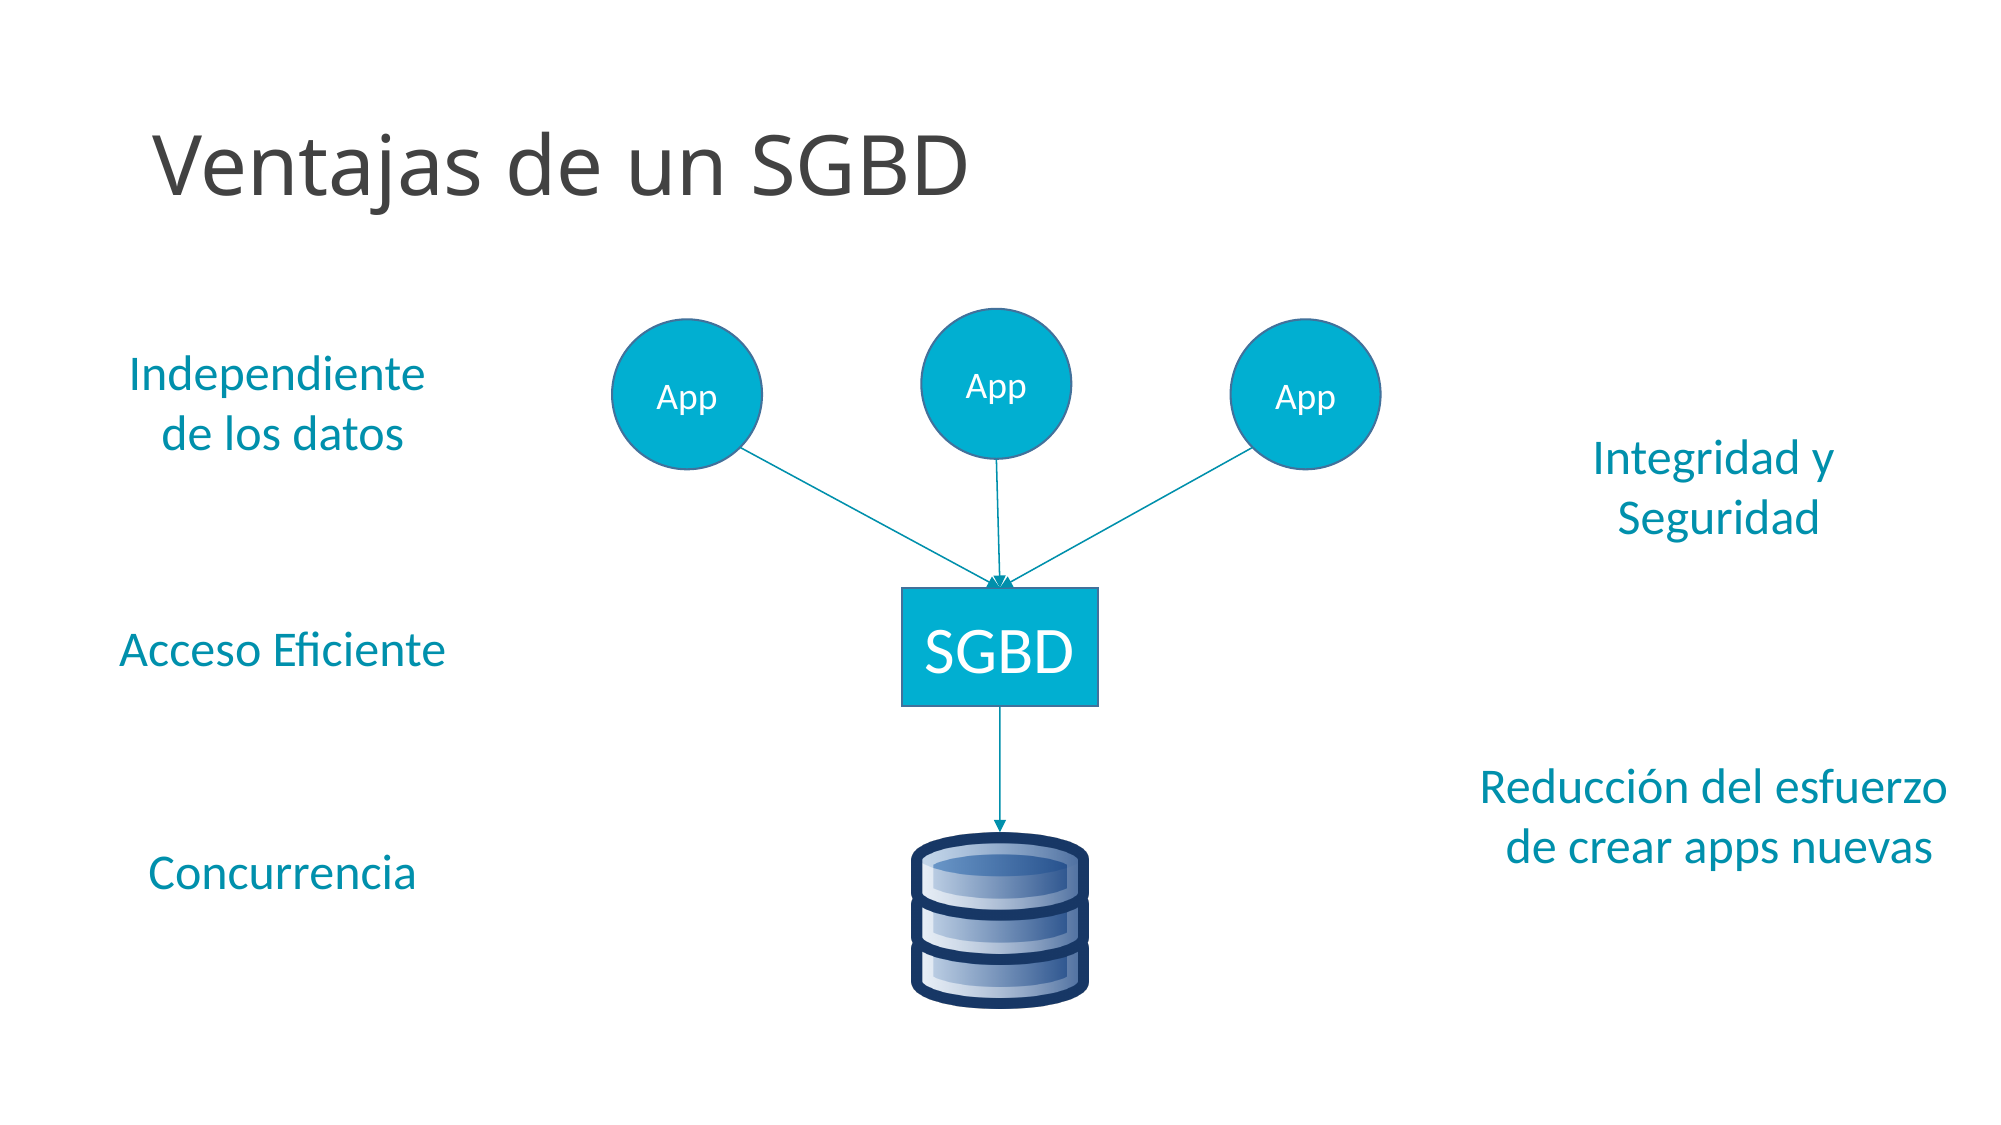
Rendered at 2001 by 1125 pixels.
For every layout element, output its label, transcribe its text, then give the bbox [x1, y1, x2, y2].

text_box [739, 447, 997, 589]
text_box Acceso Eficiente [102, 609, 464, 685]
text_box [999, 447, 1253, 589]
text_box Independiente de los datos [111, 332, 454, 468]
text_box App [921, 308, 1072, 445]
text_box Concurrencia [132, 832, 434, 908]
text_box SGBD [902, 596, 1098, 707]
text_box App [612, 319, 763, 470]
text_box Integridad y Seguridad [1576, 417, 1863, 553]
text_box App [1230, 319, 1381, 470]
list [911, 831, 1089, 1009]
title Ventajas de un SGBD [137, 59, 1863, 278]
text_box Reducción del esfuerzo de crear apps nuevas [1462, 746, 1977, 882]
